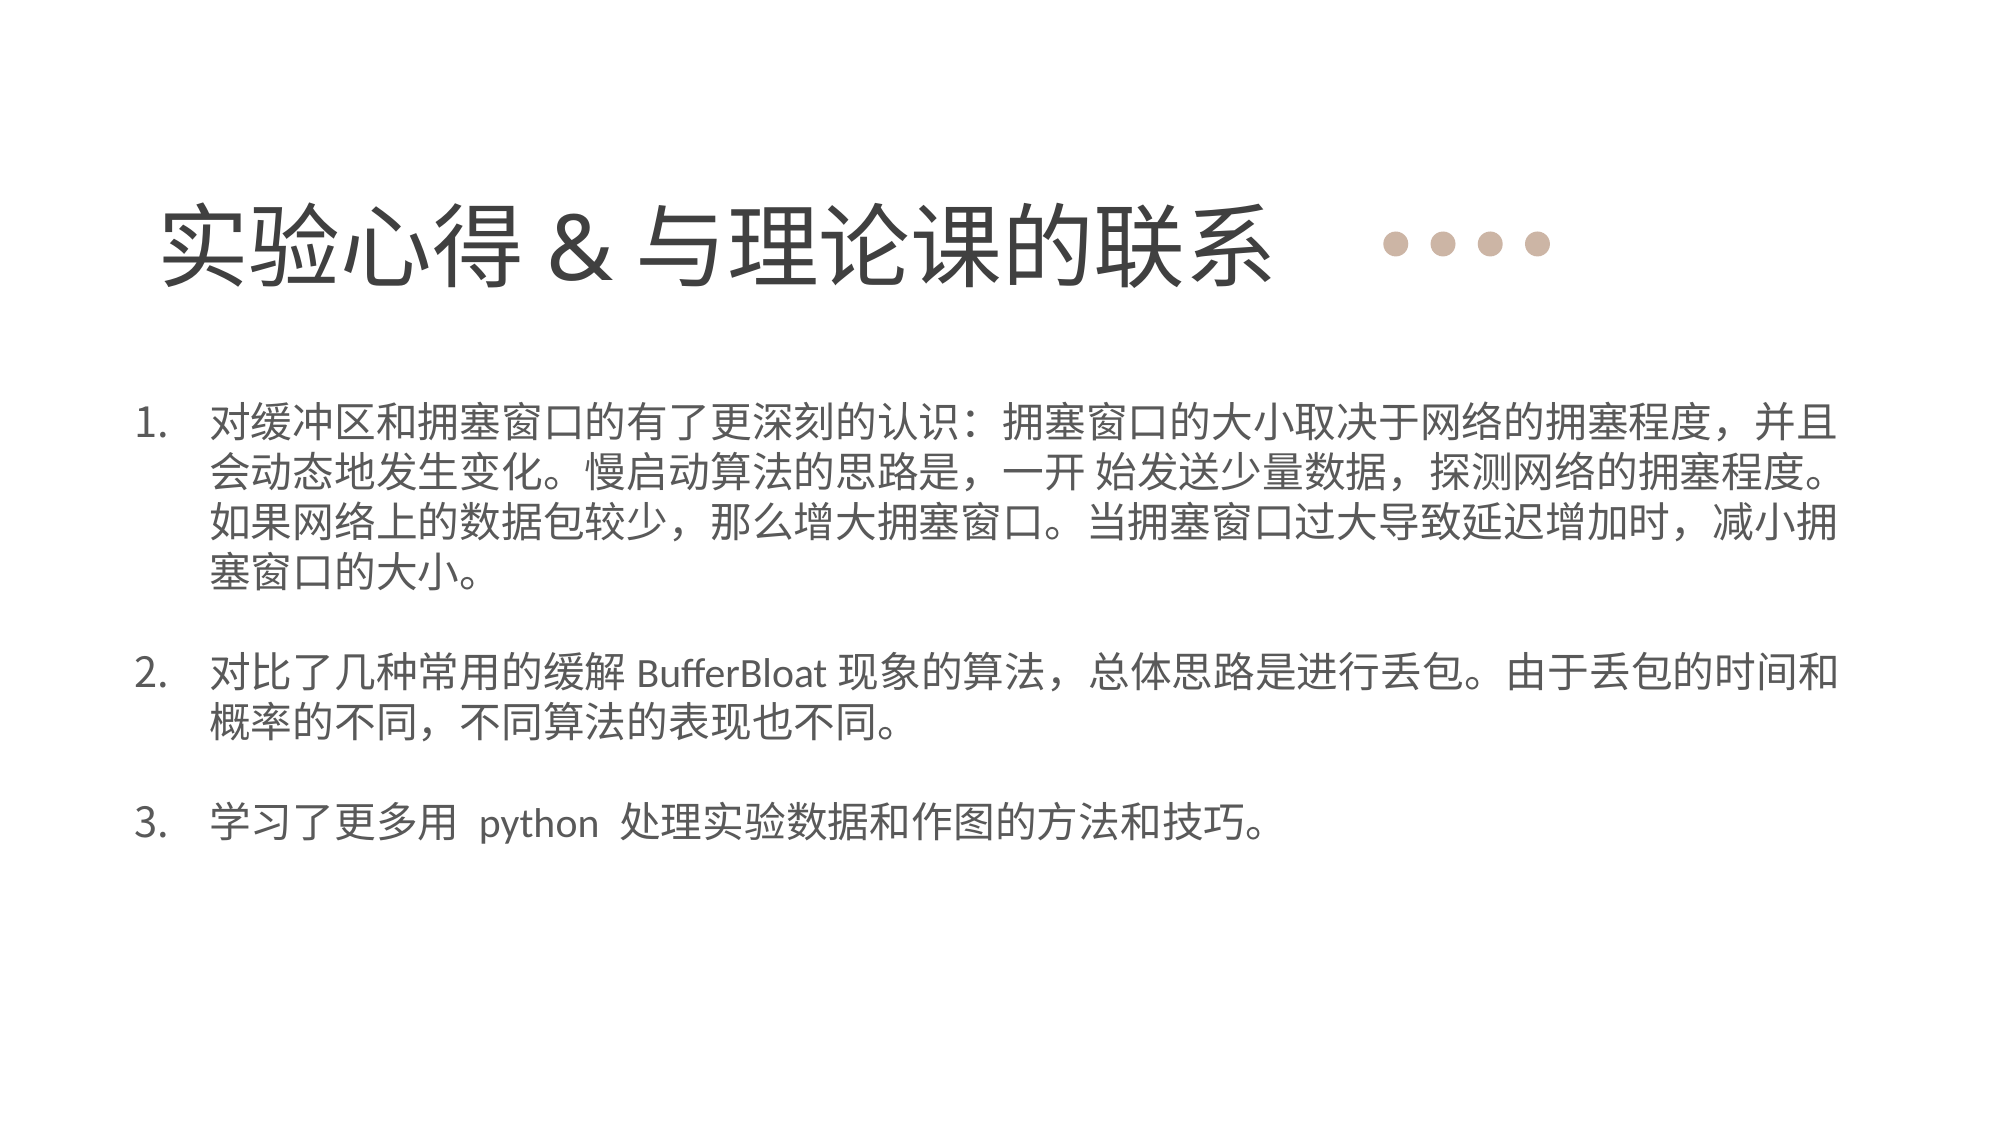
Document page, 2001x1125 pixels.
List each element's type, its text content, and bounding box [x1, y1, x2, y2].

text_box 实验心得&与理论课的联系 [123, 179, 1362, 309]
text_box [1383, 231, 1550, 257]
text_box 对缓冲区和拥塞窗口的有了更深刻的认识：拥塞窗口的大小取决于网络的拥塞程度，并且会动态地发生变化。慢启动算法的思路是，一开 始发送少量数据，探测网络的拥塞程度。如果网络上的数据包较少，那么增大拥塞窗口。当拥塞窗口过大导致延迟增加时，减小拥塞窗口的大小。 对比了几种常用的缓解BufferBloat现象的算法，总体思路是进行丢包。由于丢包的时间和概率的不同，不同算法的表现也不同。 学习了更多用 python 处理实验数据和作图的方法和技巧。 [119, 388, 1881, 854]
